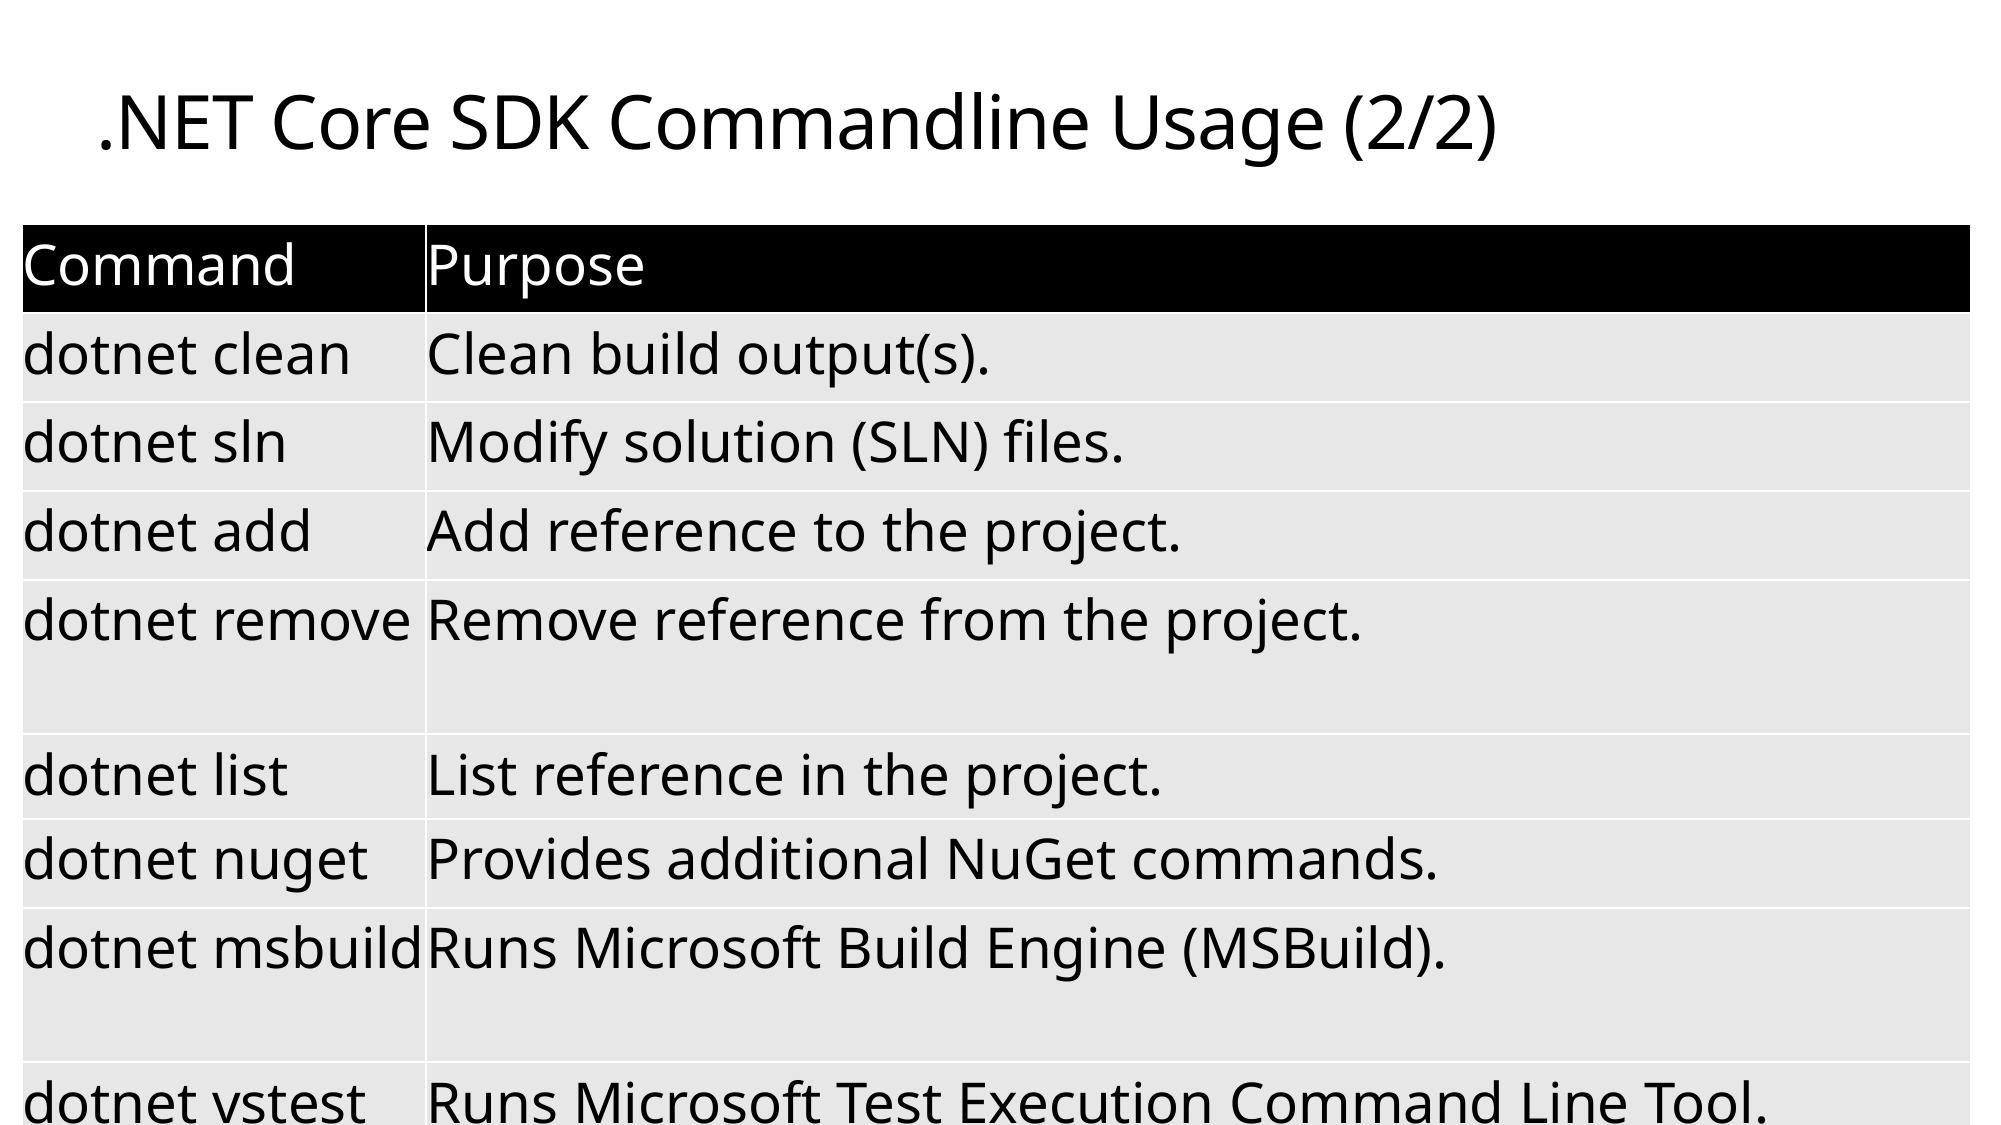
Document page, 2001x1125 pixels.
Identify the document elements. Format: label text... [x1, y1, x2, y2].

title .NET Core SDK Commandline Usage (2/2) [96, 75, 1904, 166]
table_cell dotnet nuget [23, 820, 425, 907]
table_cell Add reference to the project. [427, 492, 1970, 579]
table_cell dotnet clean [23, 314, 425, 401]
table_cell dotnet add [23, 492, 425, 579]
table_cell dotnet msbuild [23, 909, 425, 1061]
table_cell Runs Microsoft Build Engine (MSBuild). [427, 909, 1970, 1061]
table_cell Provides additional NuGet commands. [427, 820, 1970, 907]
table_cell dotnet vstest [23, 1063, 425, 1125]
table_cell dotnet remove [23, 581, 425, 733]
table_cell dotnet sln [23, 403, 425, 490]
table_cell Clean build output(s). [427, 314, 1970, 401]
table_header Purpose [427, 225, 1970, 312]
table_header Command [23, 225, 425, 312]
table_cell Remove reference from the project. [427, 581, 1970, 733]
table_cell List reference in the project. [427, 735, 1970, 818]
table_cell Runs Microsoft Test Execution Command Line Tool. [427, 1063, 1970, 1125]
table_cell Modify solution (SLN) files. [427, 403, 1970, 490]
table_cell dotnet list [23, 735, 425, 818]
